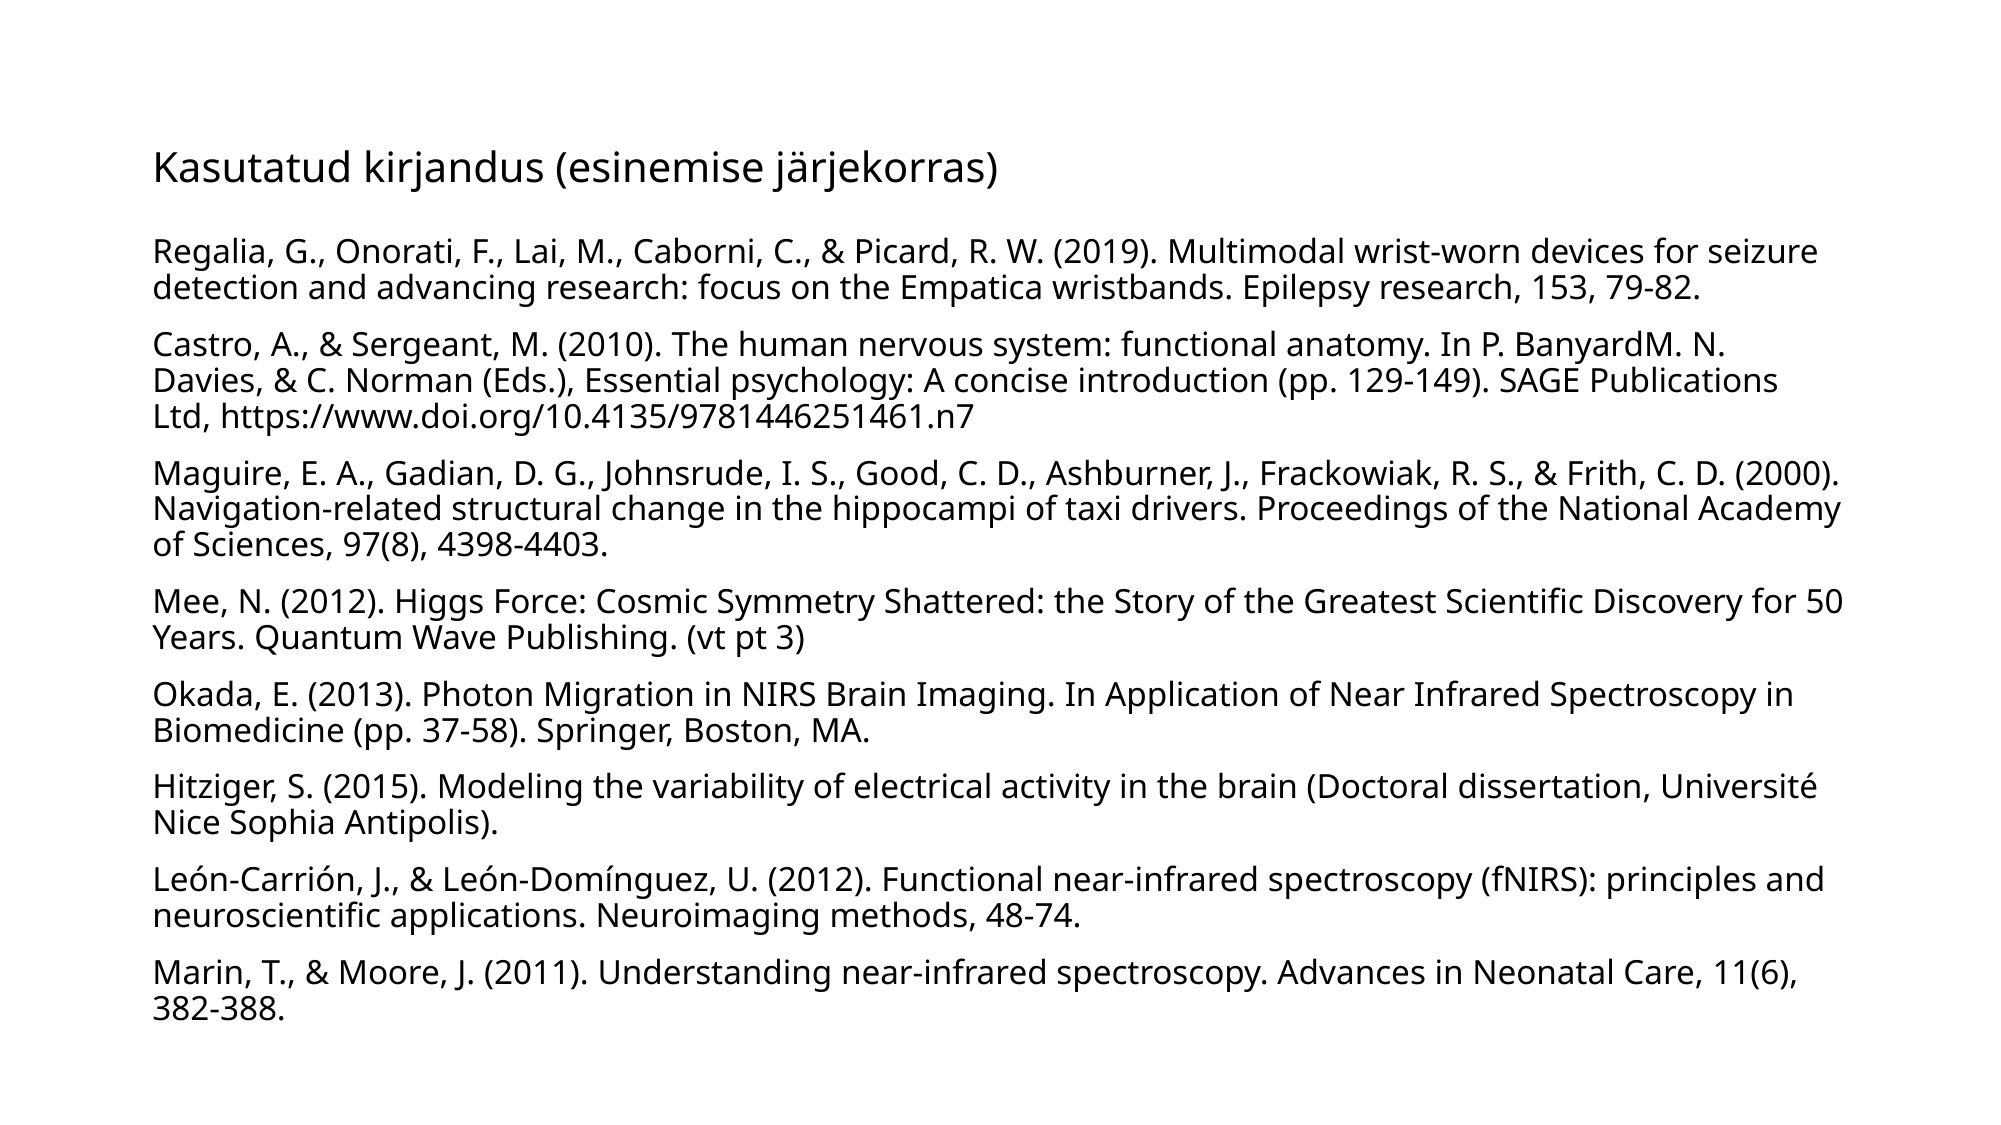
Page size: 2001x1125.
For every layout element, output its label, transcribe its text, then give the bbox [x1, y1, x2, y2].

title Kasutatud kirjandus (esinemise järjekorras) [137, 59, 1863, 227]
list Regalia, G., Onorati, F., Lai, M., Caborni, C., & Picard, R. W. (2019). Multimodal wrist-worn devices for seizure detection and advancing research: focus on the Empatica wristbands. Epilepsy research, 153, 79-82. Castro, A., & Sergeant, M. (2010). The human nervous system: functional anatomy. In P. BanyardM. N. Davies, & C. Norman (Eds.), Essential psychology: A concise introduction (pp. 129-149). SAGE Publications Ltd, https://www.doi.org/10.4135/9781446251461.n7 Maguire, E. A., Gadian, D. G., Johnsrude, I. S., Good, C. D., Ashburner, J., Frackowiak, R. S., & Frith, C. D. (2000). Navigation-related structural change in the hippocampi of taxi drivers. Proceedings of the National Academy of Sciences, 97(8), 4398-4403. Mee, N. (2012). Higgs Force: Cosmic Symmetry Shattered: the Story of the Greatest Scientific Discovery for 50 Years. Quantum Wave Publishing. (vt pt 3) Okada, E. (2013). Photon Migration in NIRS Brain Imaging. In Application of Near Infrared Spectroscopy in Biomedicine (pp. 37-58). Springer, Boston, MA. Hitziger, S. (2015). Modeling the variability of electrical activity in the brain (Doctoral dissertation, Université Nice Sophia Antipolis). León-Carrión, J., & León-Domínguez, U. (2012). Functional near-infrared spectroscopy (fNIRS): principles and neuroscientific applications. Neuroimaging methods, 48-74. Marin, T., & Moore, J. (2011). Understanding near-infrared spectroscopy. Advances in Neonatal Care, 11(6), 382-388. [137, 227, 1863, 1054]
